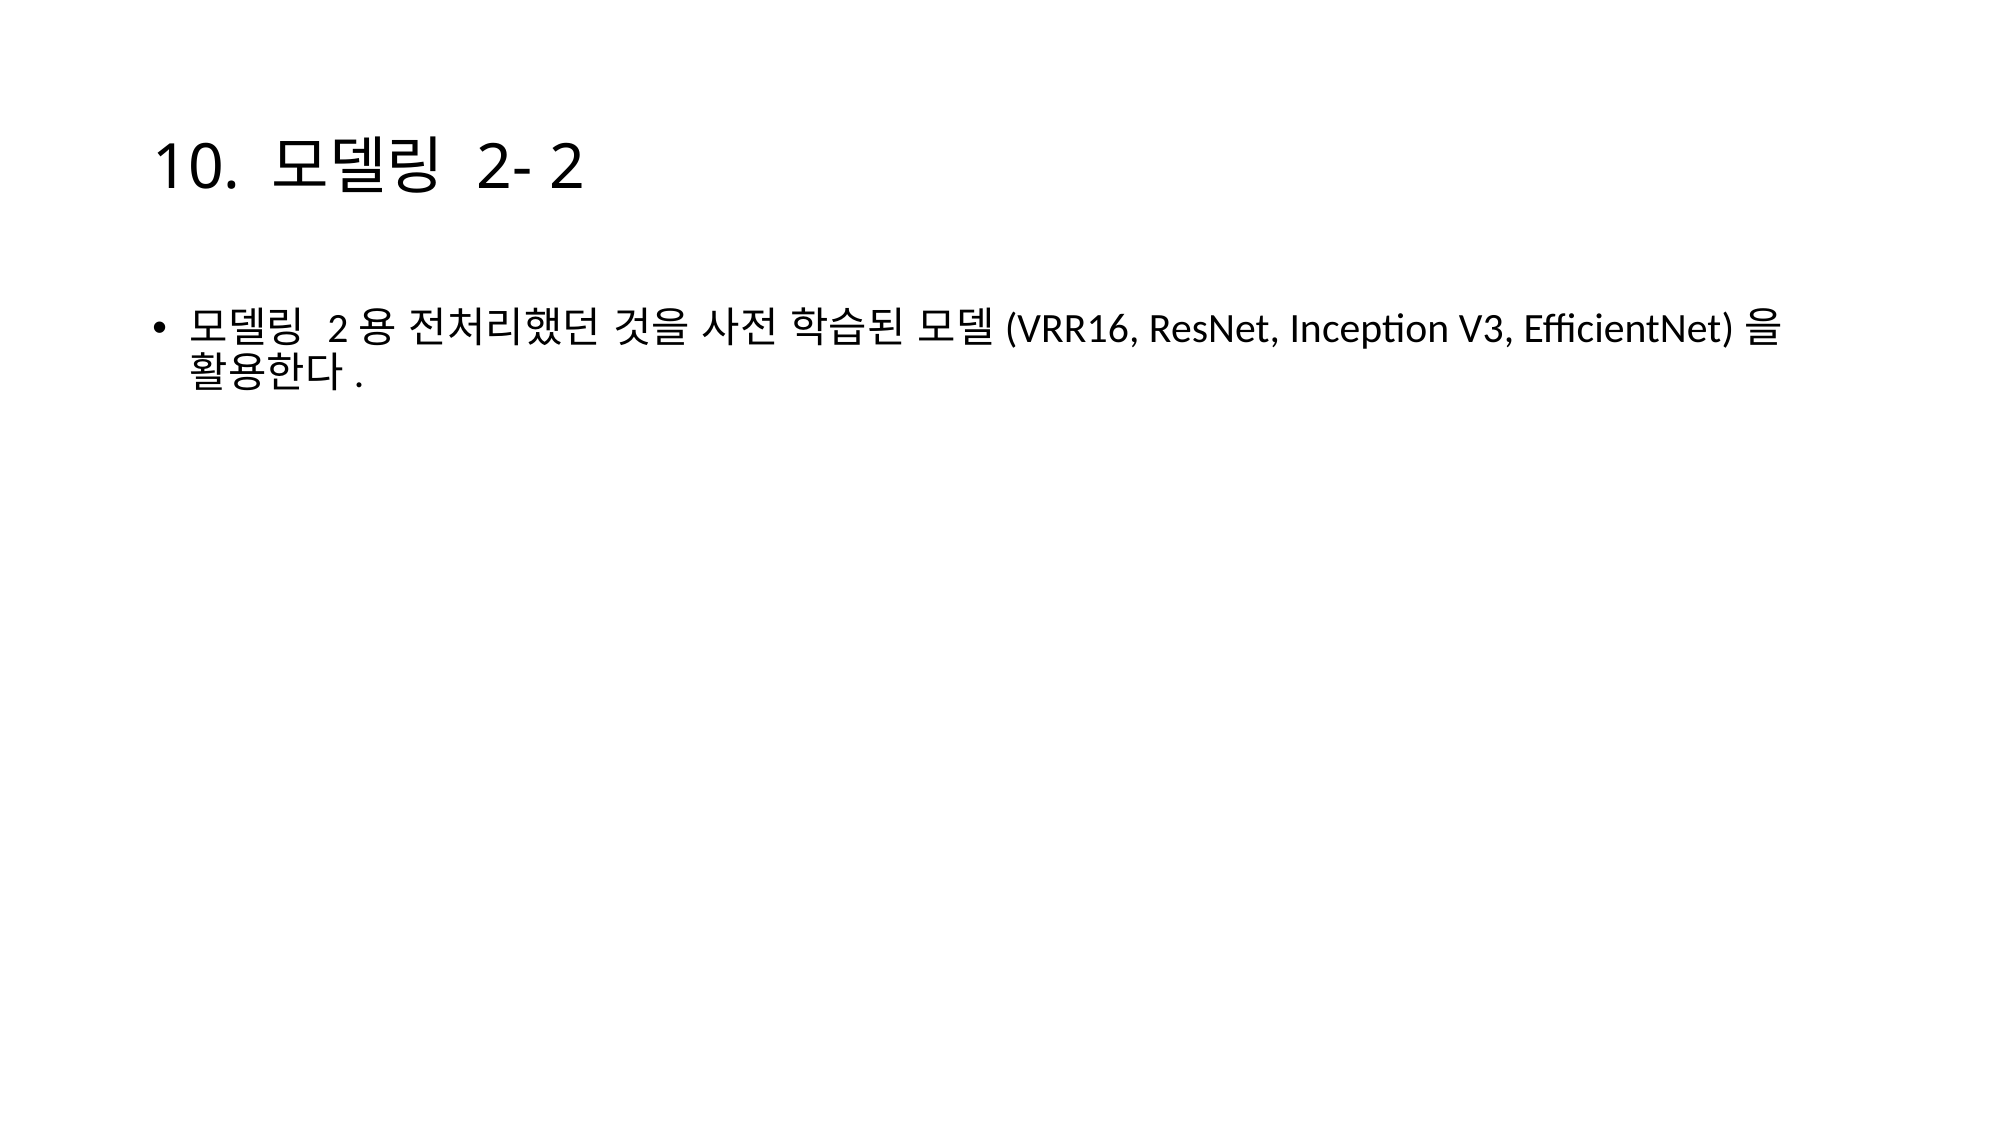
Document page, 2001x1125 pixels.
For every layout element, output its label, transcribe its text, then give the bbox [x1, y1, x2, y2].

list 모델링 2용 전처리했던 것을 사전 학습된 모델(VRR16, ResNet, Inception V3, EfficientNet)을 활용한다. [137, 299, 1863, 1014]
title 10. 모델링 2- 2 [137, 59, 1863, 278]
